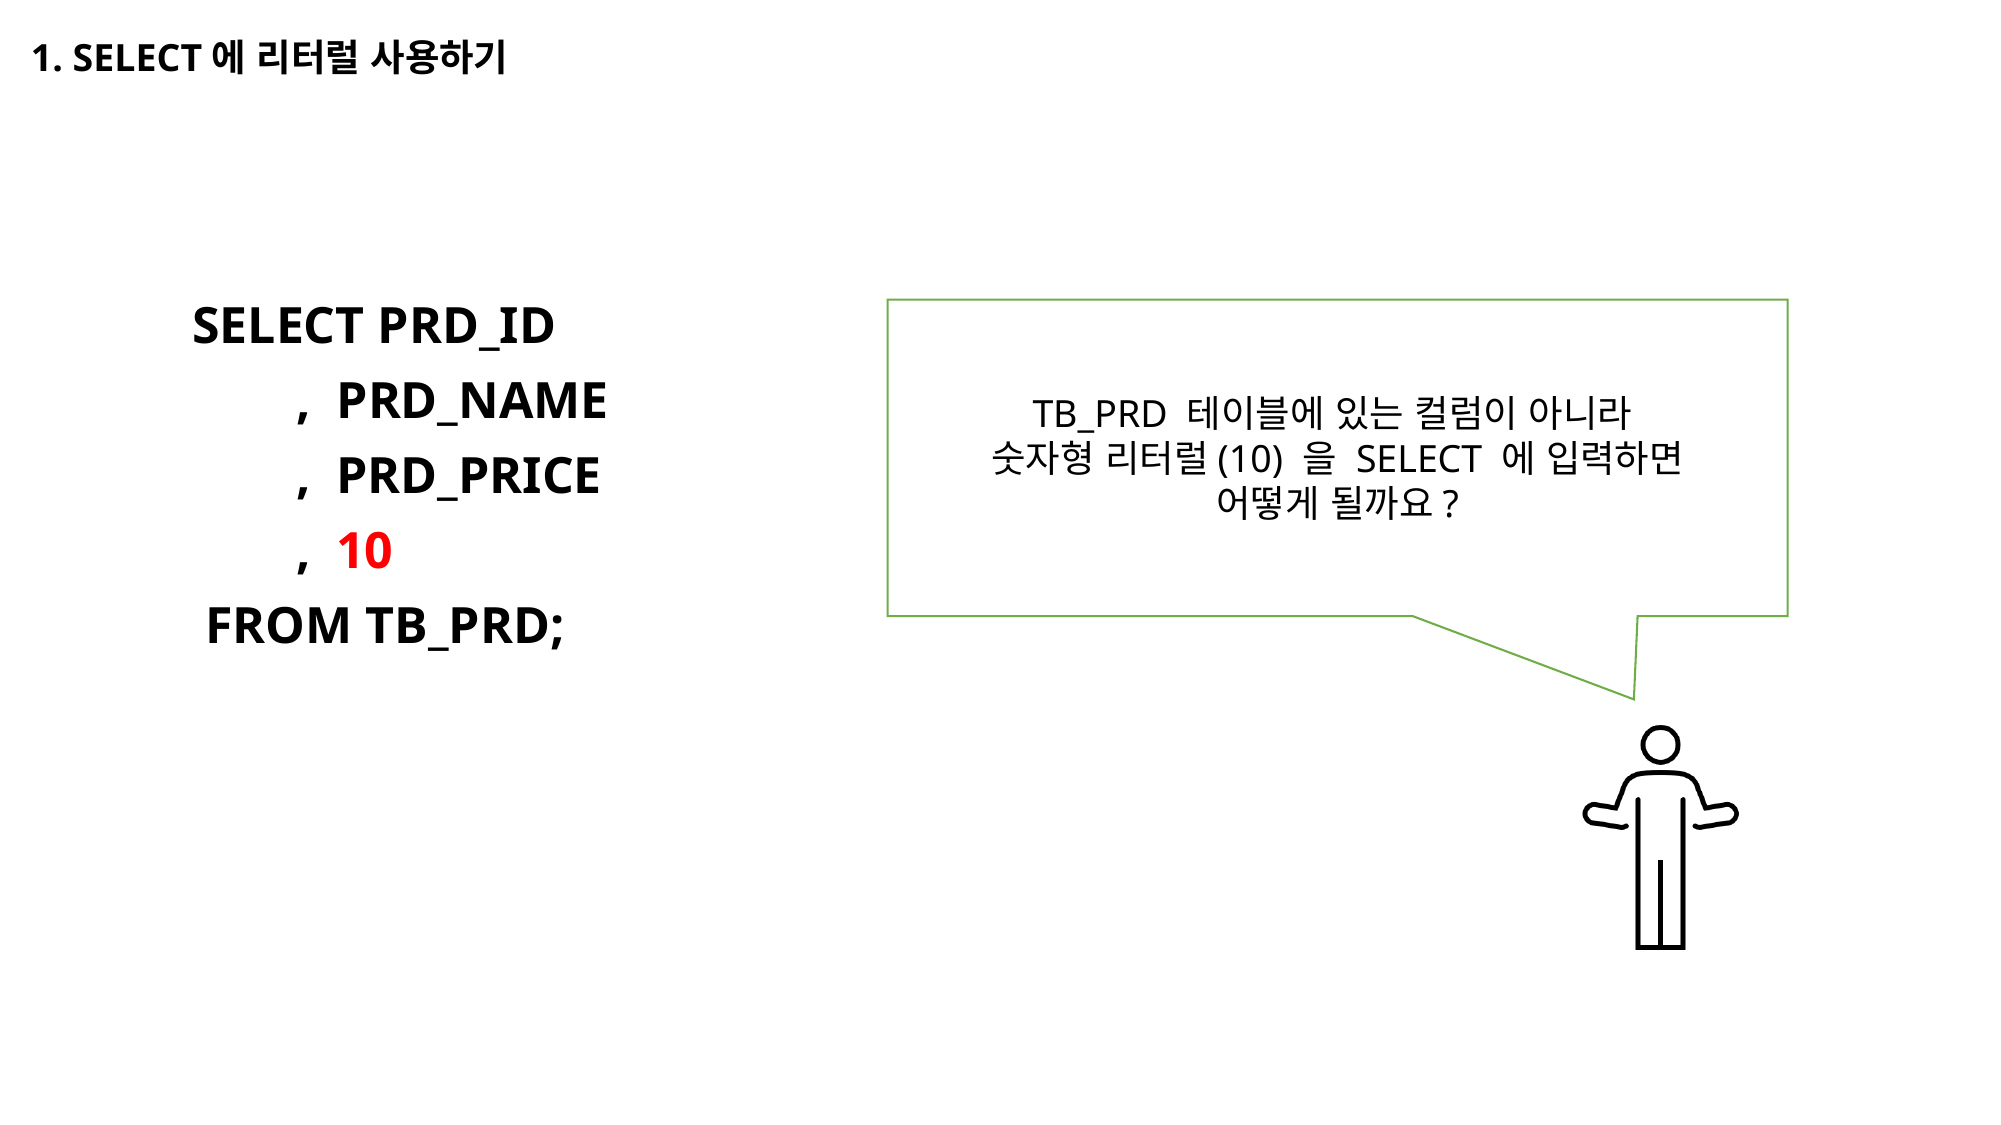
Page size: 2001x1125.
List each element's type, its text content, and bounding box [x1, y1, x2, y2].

text_box 1. SELECT에 리터럴 사용하기 [16, 26, 679, 86]
text_box TB_PRD 테이블에 있는 컬럼이 아니라 숫자형 리터럴(10) 을 SELECT 에 입력하면 어떻게 될까요? [886, 298, 1789, 701]
picture [1541, 717, 1781, 957]
text_box SELECT PRD_ID , PRD_NAME , PRD_PRICE , 10 FROM TB_PRD; [177, 293, 840, 670]
